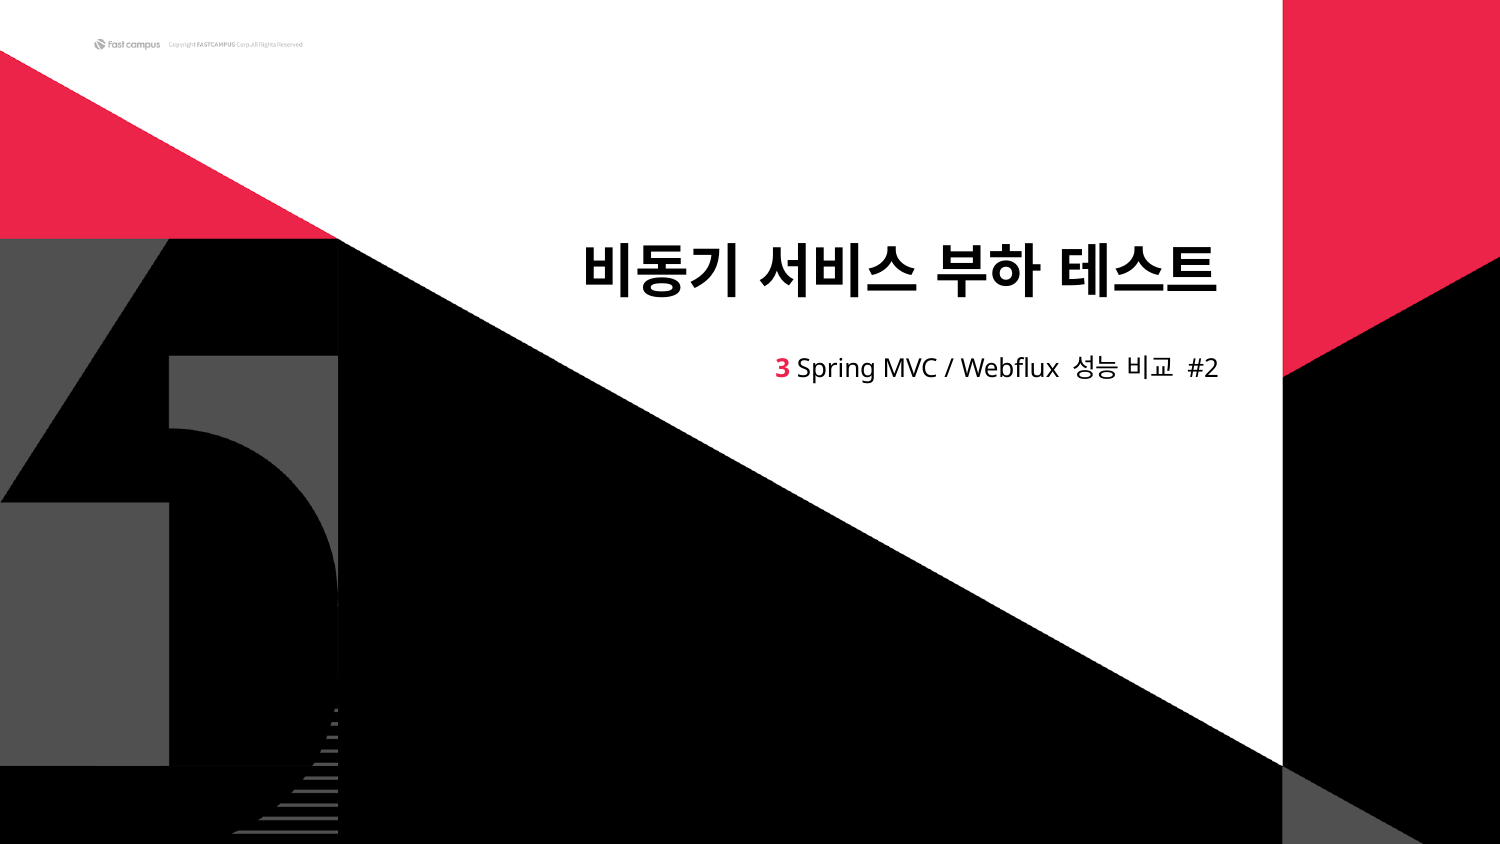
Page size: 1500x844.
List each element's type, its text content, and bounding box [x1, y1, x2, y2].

title 비동기 서비스 부하 테스트 [108, 222, 1234, 326]
picture [0, 0, 1500, 844]
subtitle 3 Spring MVC / Webflux 성능 비교 #2 [108, 328, 1234, 391]
